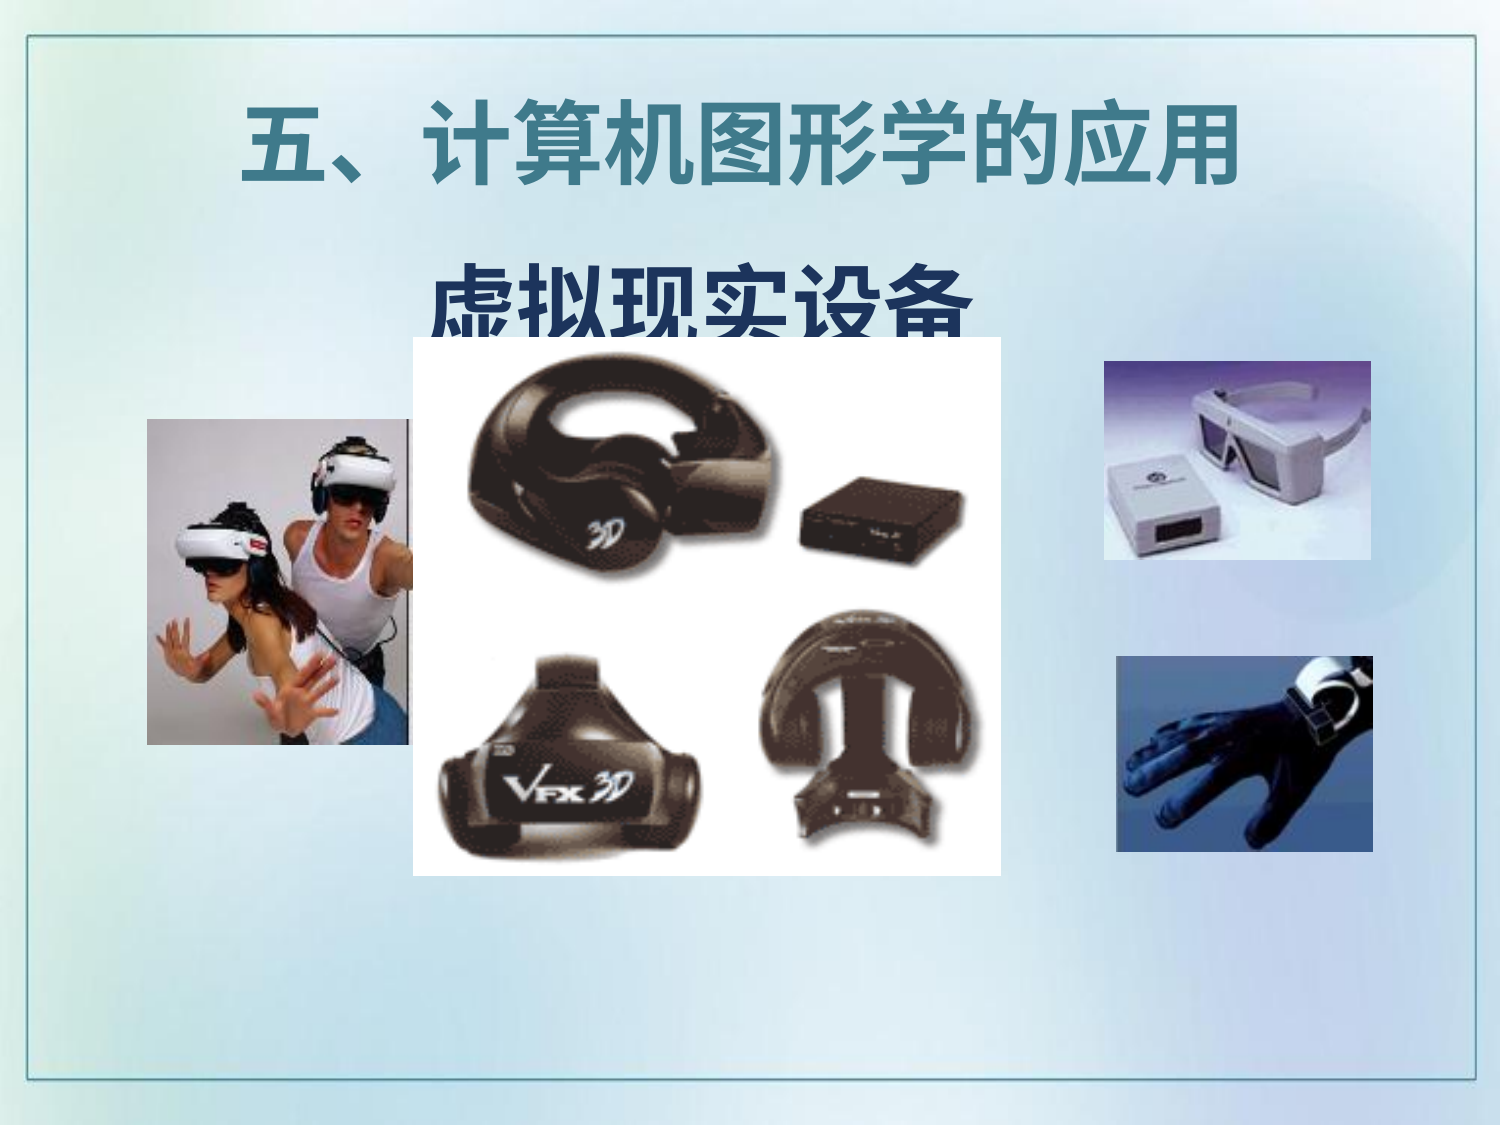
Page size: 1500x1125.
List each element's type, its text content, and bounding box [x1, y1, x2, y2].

text_box 五、计算机图形学的应用 [41, 78, 1443, 203]
title 虚拟现实设备 [0, 192, 1401, 396]
picture [0, 0, 1500, 1125]
